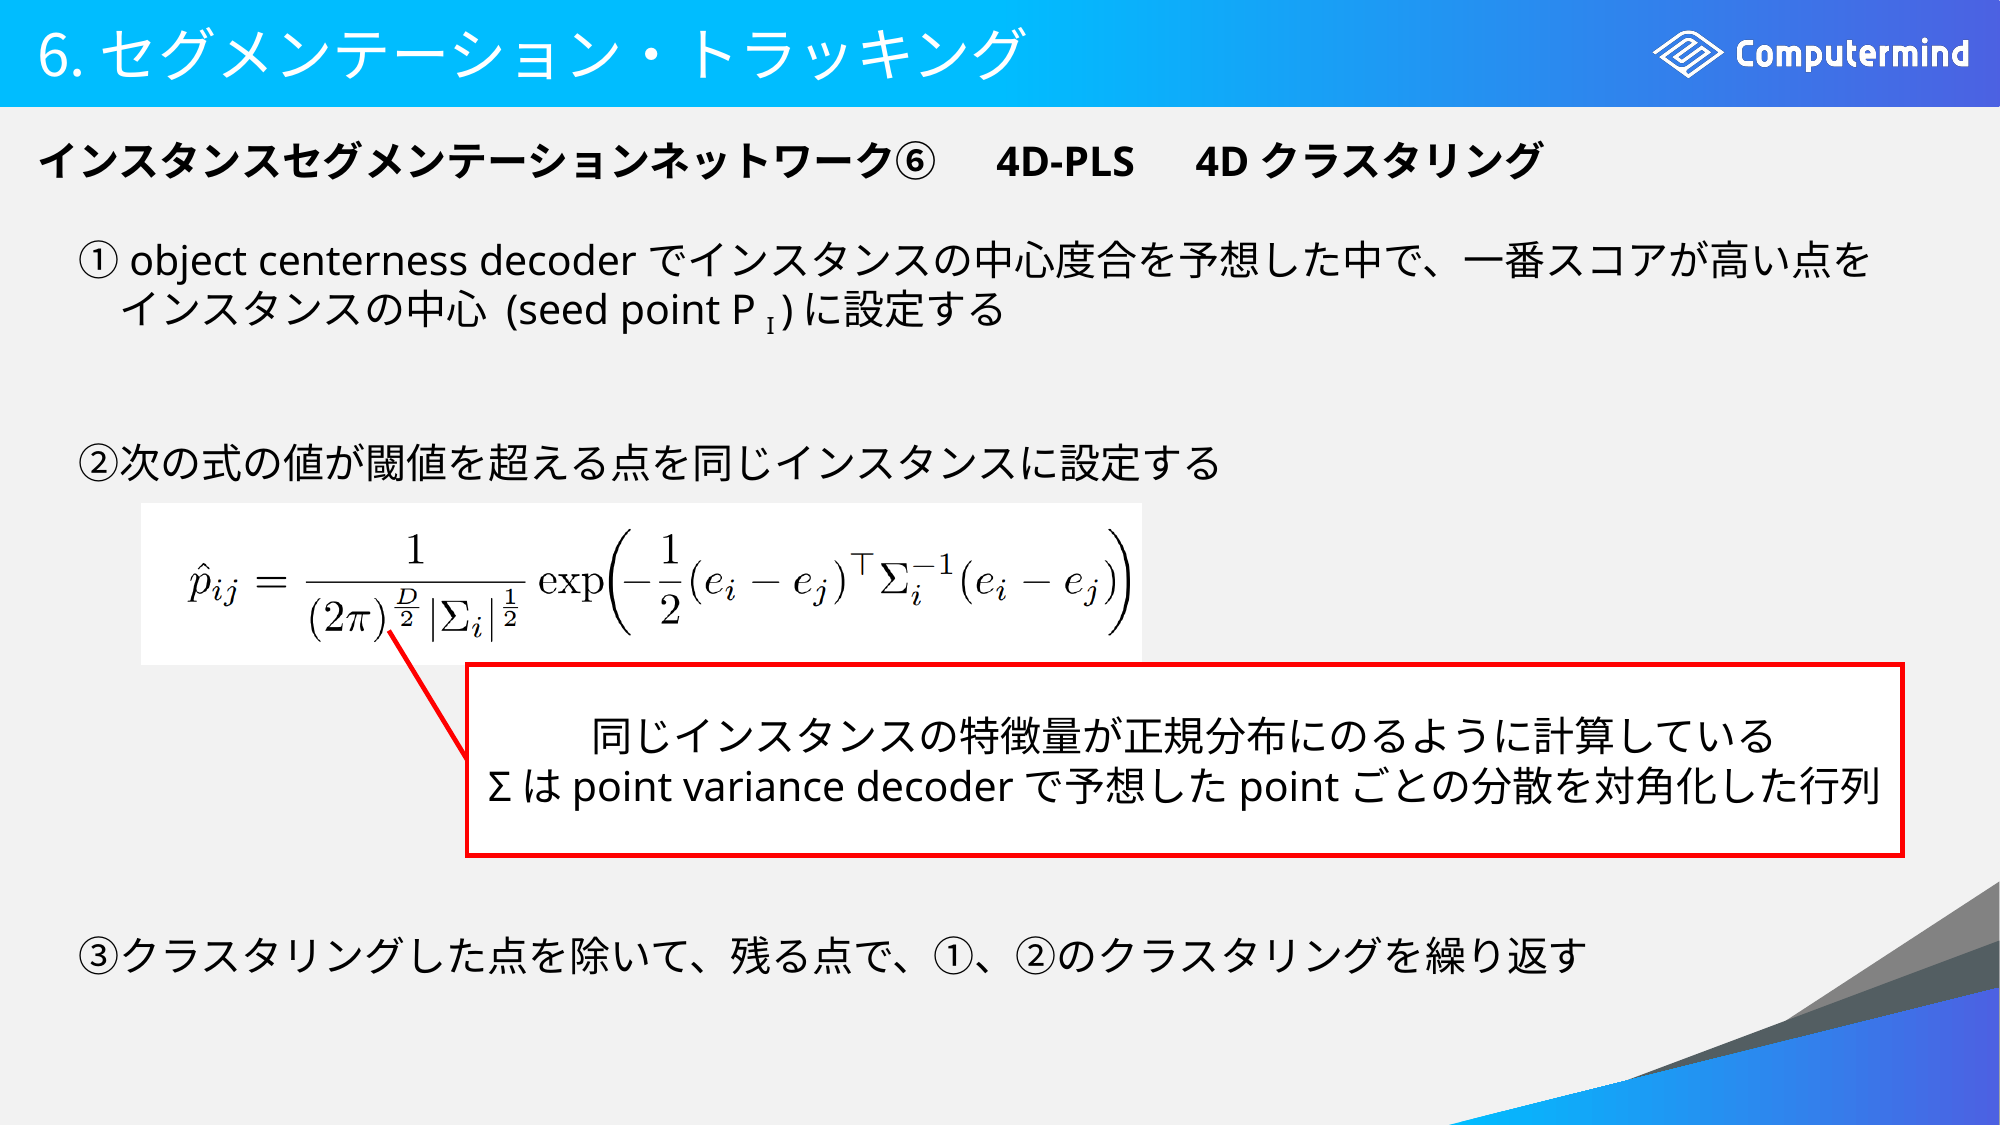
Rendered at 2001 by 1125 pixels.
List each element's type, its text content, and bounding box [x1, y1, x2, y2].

text_box 同じインスタンスの特徴量が正規分布にのるように計算している Σはpoint variance decoderで予想したpointごとの分散を対角化した行列 [408, 663, 1904, 857]
picture [141, 503, 1142, 665]
text_box インスタンスセグメンテーションネットワーク⑥ 4D-PLS 4Dクラスタリング ①object centerness decoderでインスタンスの中心度合を予想した中で、一番スコアが高い点を インスタンスの中心 (seed point P I )に設定する ②次の式の値が閾値を超える点を同じインスタンスに設定する ③クラスタリングした点を除いて、残る点で、①、②のクラスタリングを繰り返す [22, 128, 2000, 1037]
picture [1652, 26, 1970, 79]
title 6.セグメンテーション・トラッキング [22, 0, 1626, 107]
